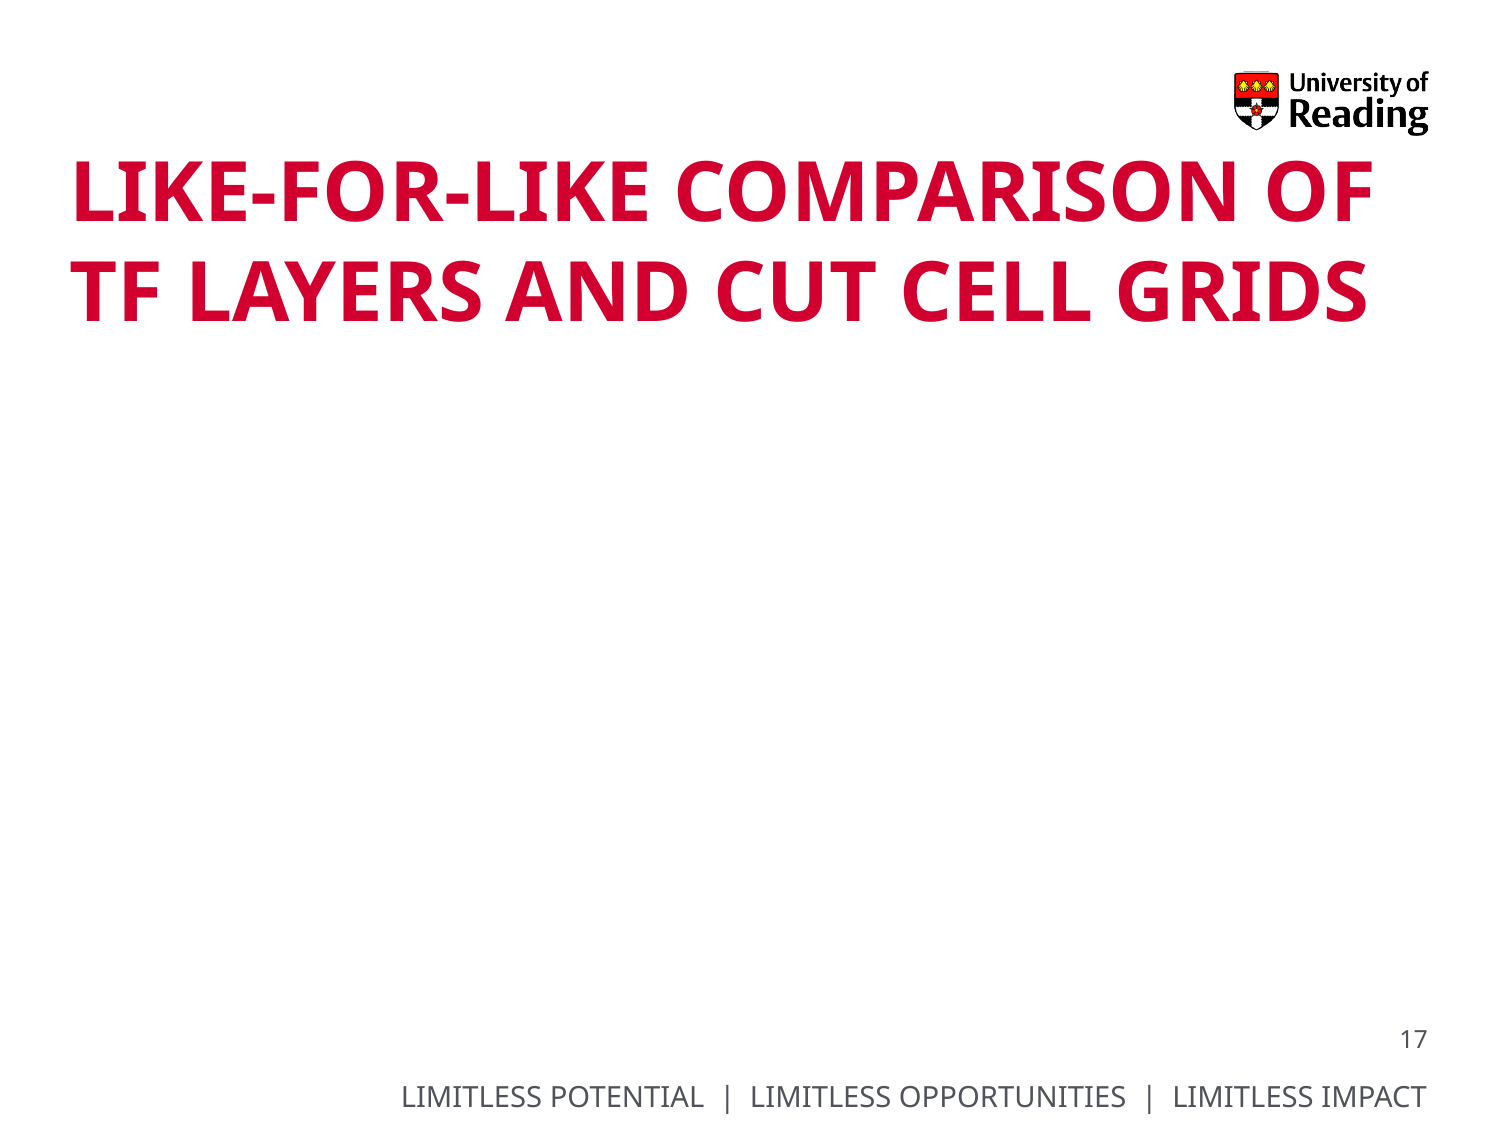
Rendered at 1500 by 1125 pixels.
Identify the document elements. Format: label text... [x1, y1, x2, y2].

title Like-for-Like comparison OF TF Layers and Cut Cell grids [69, 202, 1428, 339]
slide_number 17 [1316, 1023, 1428, 1065]
picture [1234, 71, 1429, 136]
